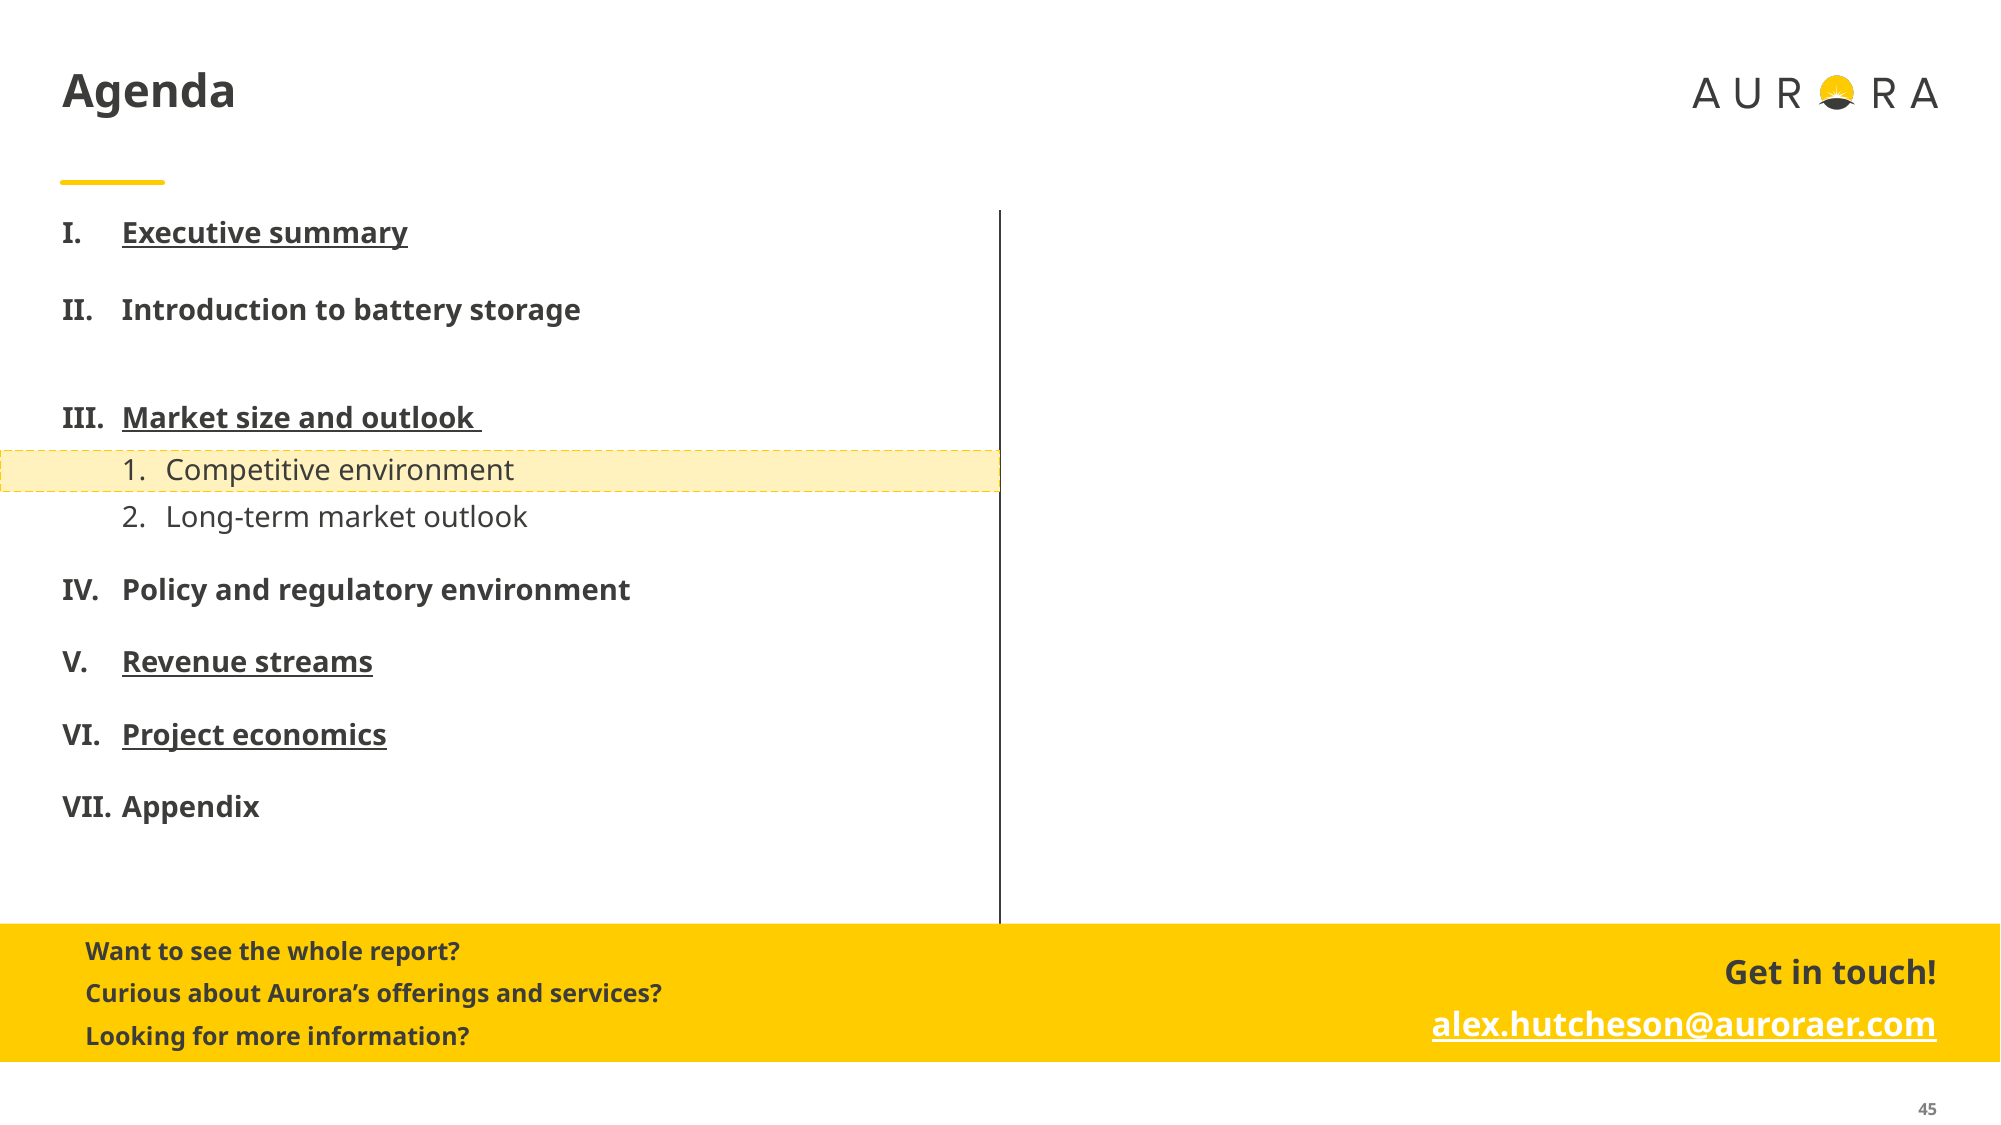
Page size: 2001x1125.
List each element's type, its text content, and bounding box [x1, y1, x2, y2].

list Executive summary Introduction to battery storage Market size and outlook Competitive environment Long-term market outlook Policy and regulatory environment Revenue streams Project economics Appendix [62, 214, 1938, 923]
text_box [0, 923, 2000, 1062]
picture [1690, 75, 1940, 110]
text_box [0, 450, 62, 492]
